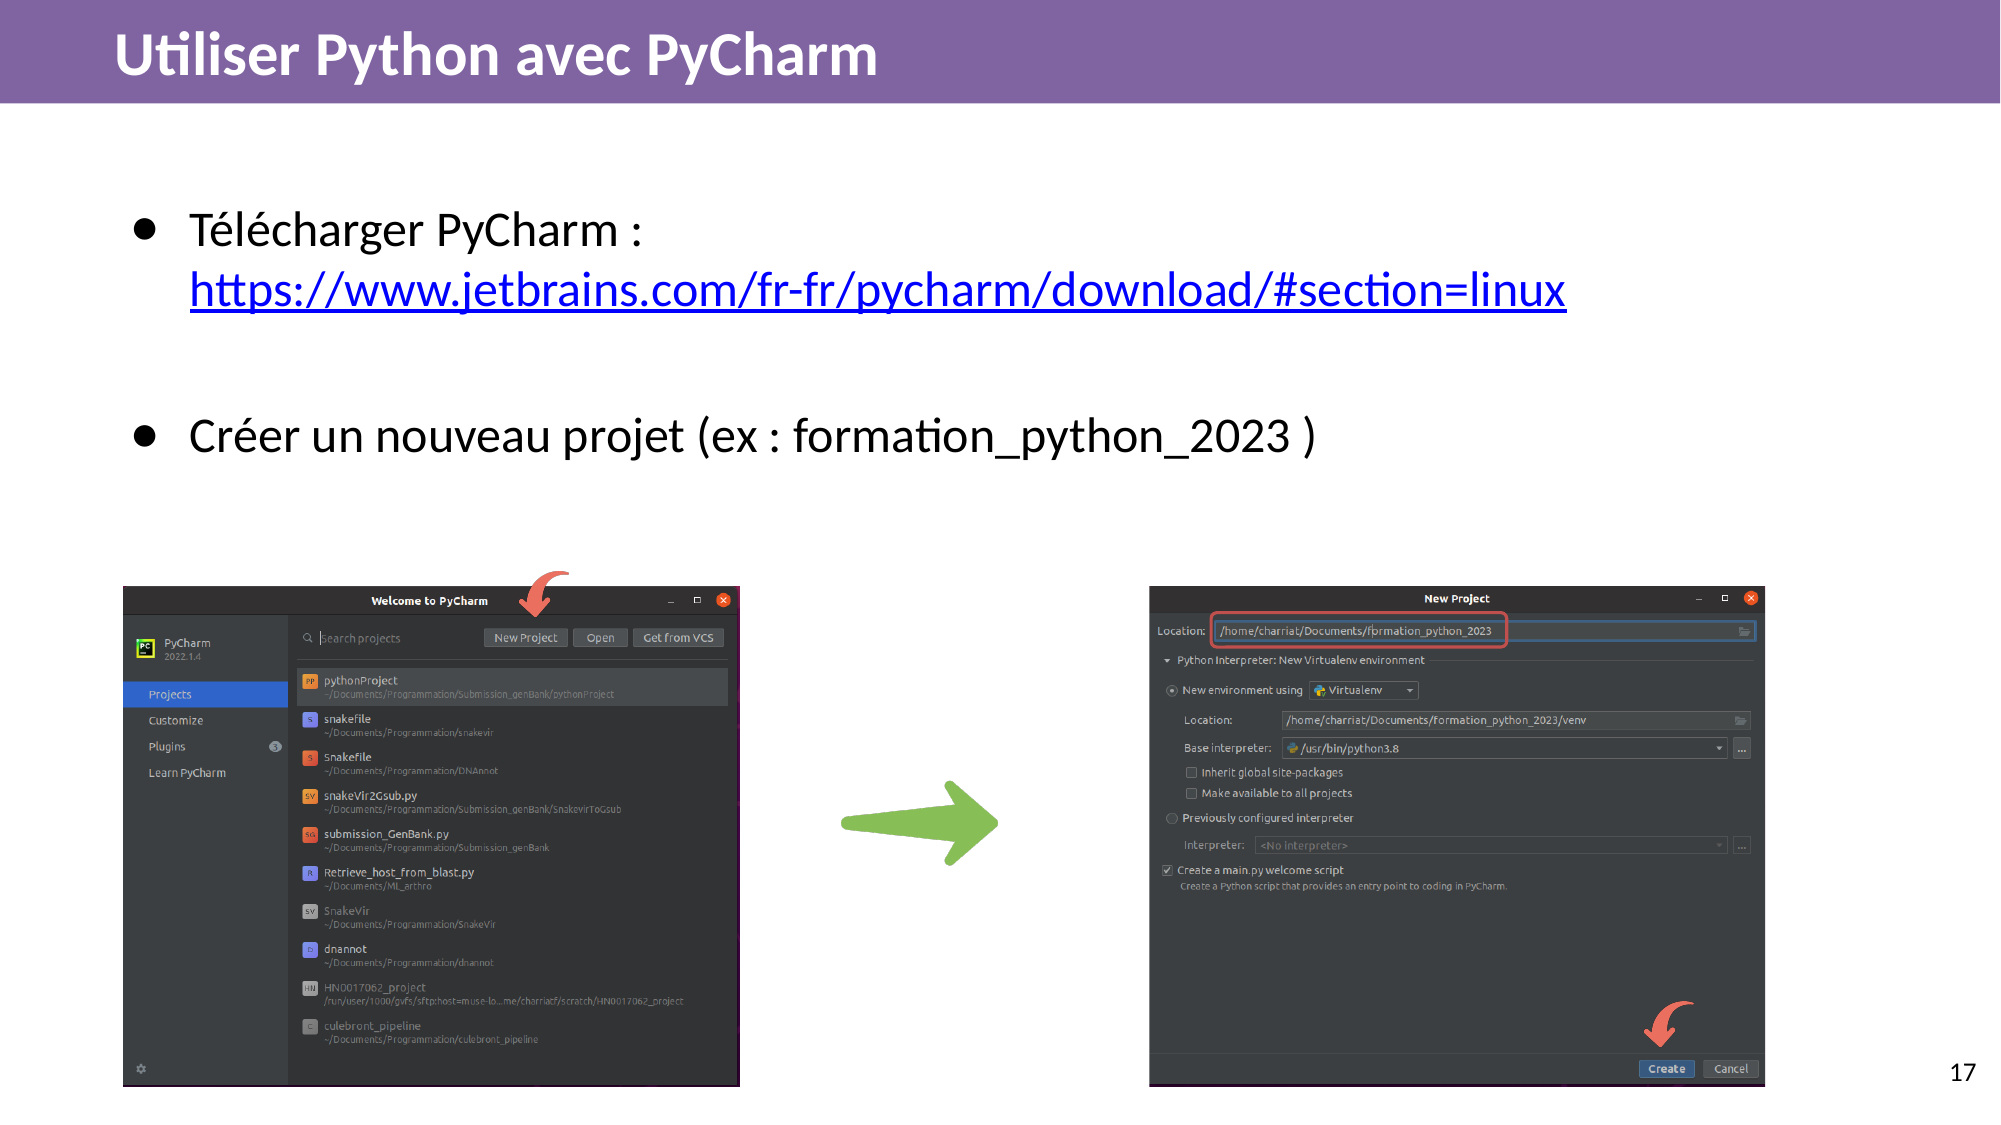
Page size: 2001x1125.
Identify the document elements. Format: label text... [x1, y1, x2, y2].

picture [841, 744, 999, 902]
picture [1149, 585, 1766, 1088]
list Télécharger PyCharm : https://www.jetbrains.com/fr-fr/pycharm/download/#section=linux Créer un nouveau projet (ex : formation_python_2023 ) [99, 181, 1979, 1005]
title Utiliser Python avec PyCharm [99, 0, 2000, 104]
slide_number ‹#› [1871, 1038, 1992, 1125]
picture [123, 568, 740, 1088]
